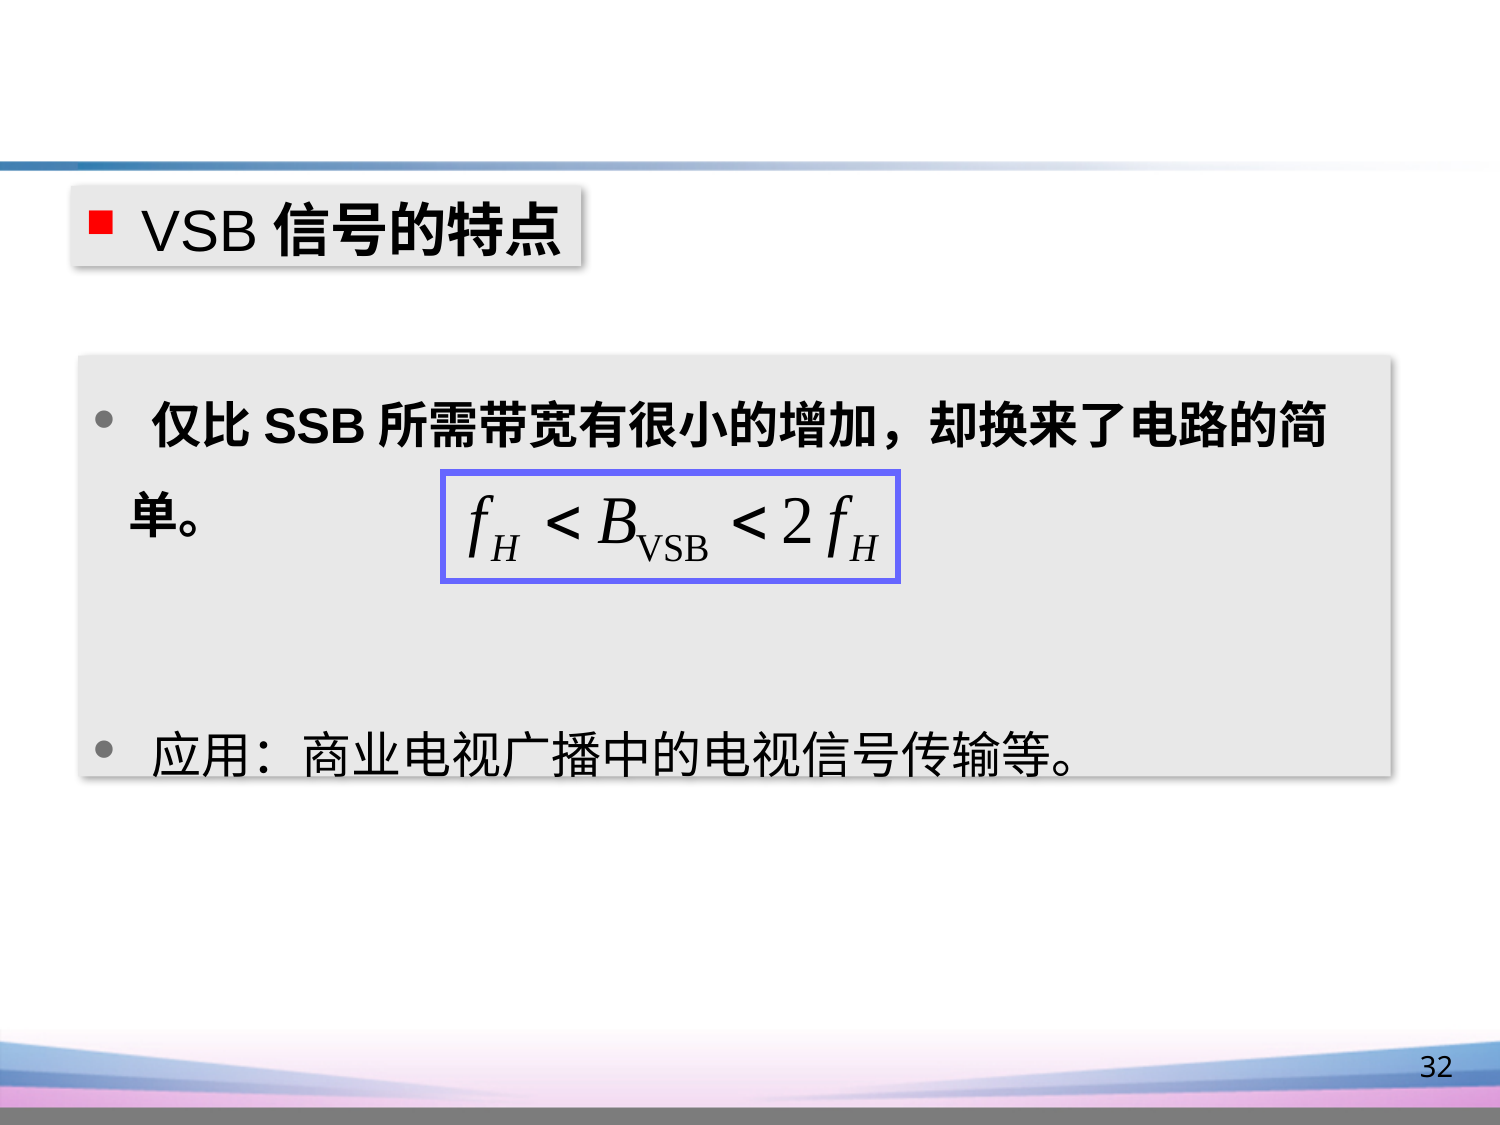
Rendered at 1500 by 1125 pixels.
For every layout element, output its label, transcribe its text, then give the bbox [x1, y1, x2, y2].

text_box 仅比SSB所需带宽有很小的增加，却换来了电路的简单。 应用：商业电视广播中的电视信号传输等。 [78, 355, 1391, 777]
slide_number 32 [1155, 1020, 1469, 1096]
picture [0, 0, 1500, 1125]
text_box VSB信号的特点 [70, 185, 582, 267]
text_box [446, 475, 896, 578]
